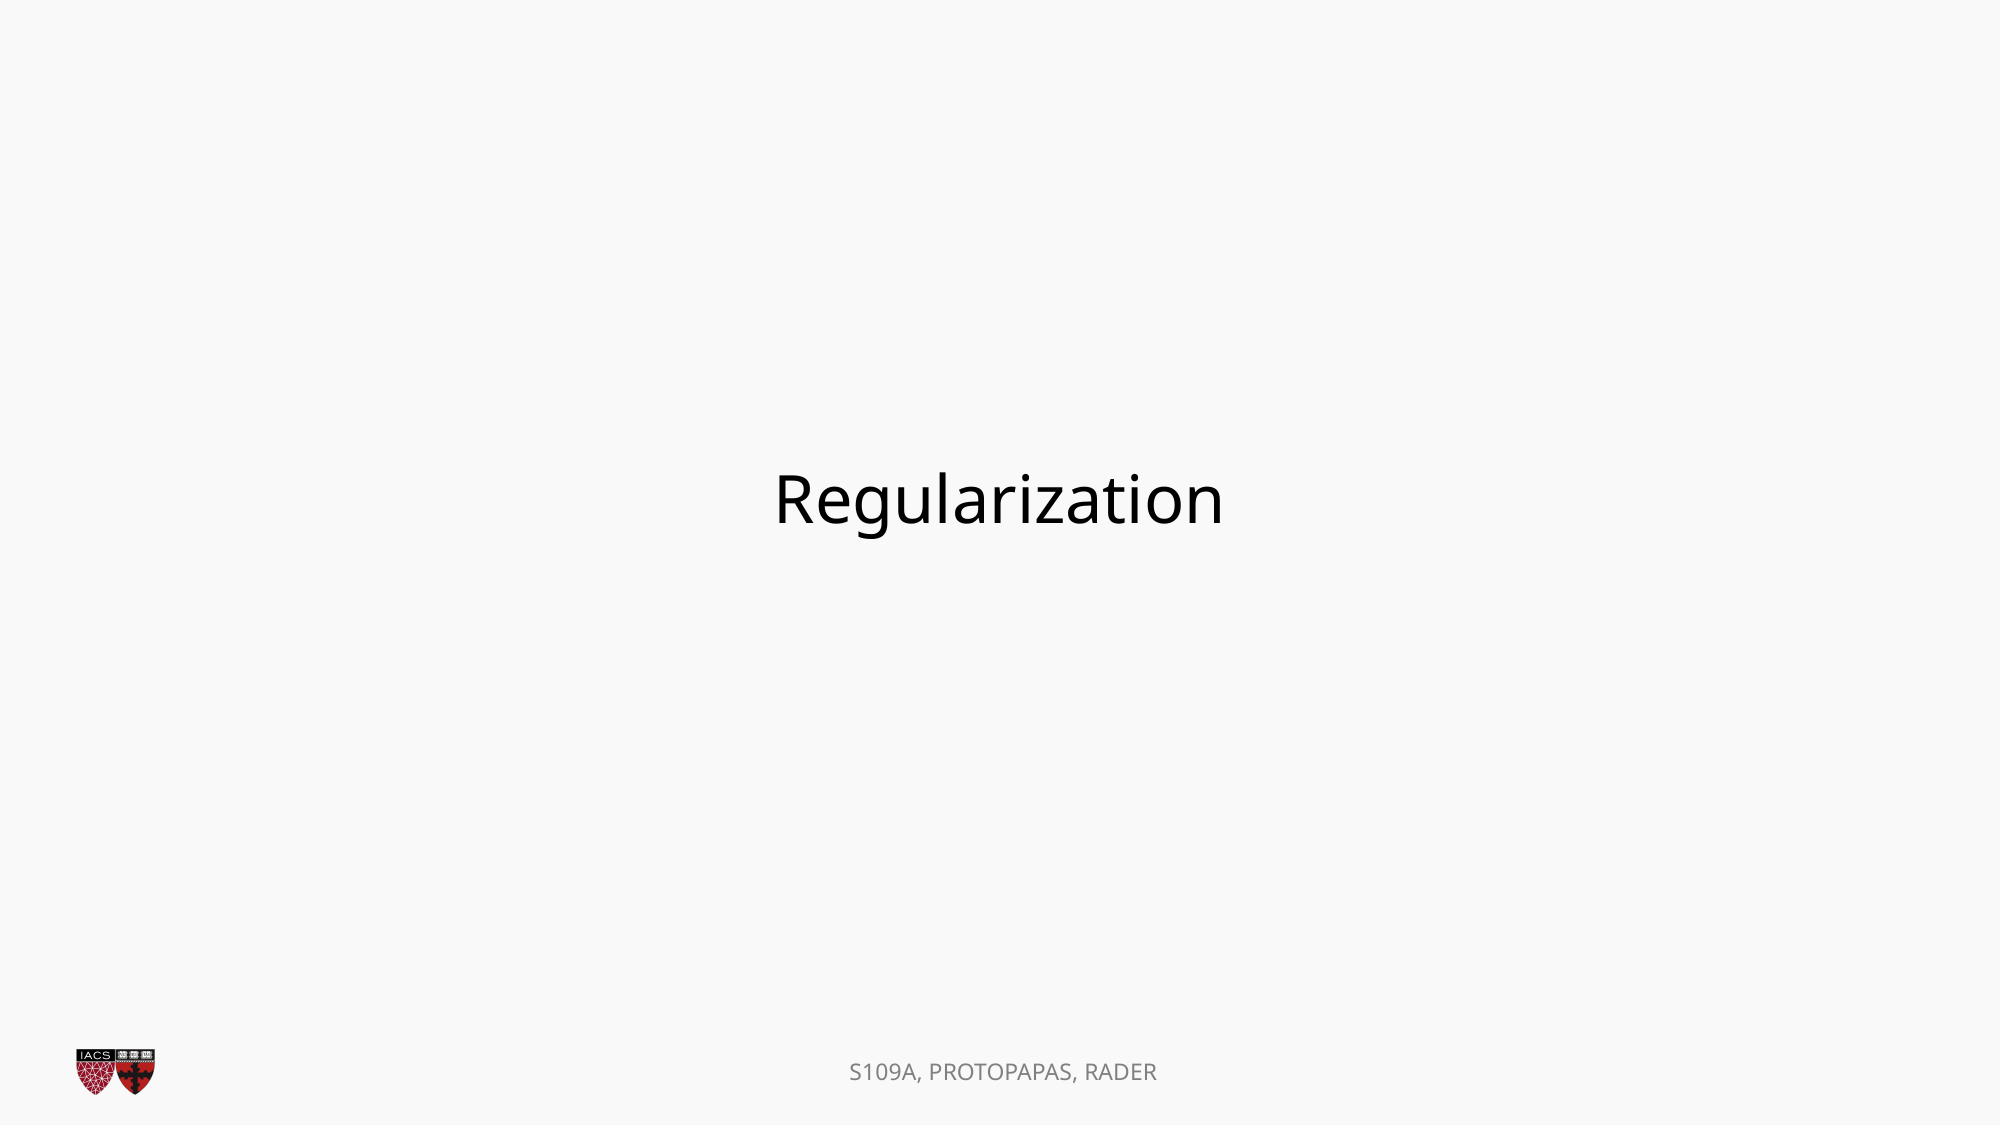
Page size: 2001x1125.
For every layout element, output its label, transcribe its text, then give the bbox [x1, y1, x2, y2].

title Regularization [99, 449, 1900, 576]
picture [75, 1049, 155, 1095]
